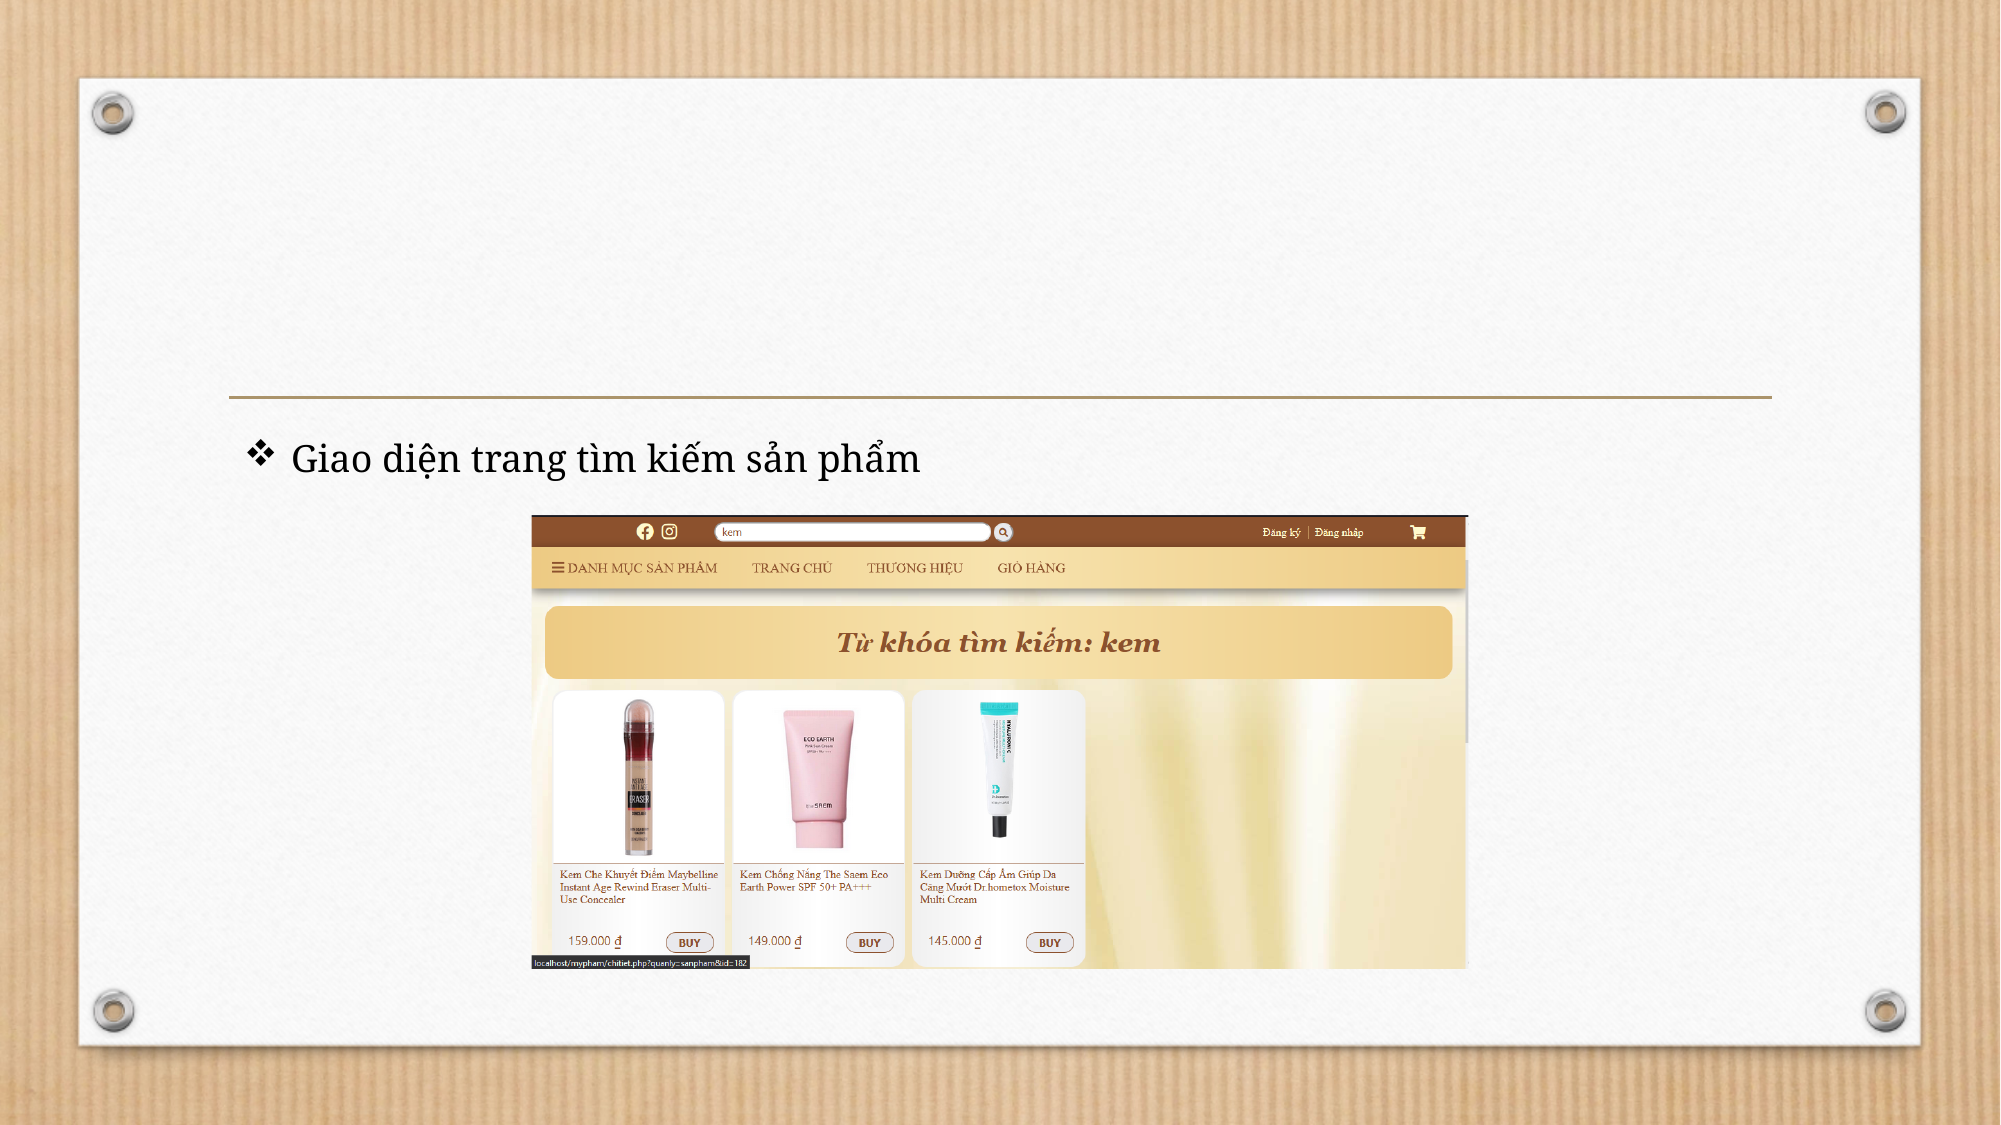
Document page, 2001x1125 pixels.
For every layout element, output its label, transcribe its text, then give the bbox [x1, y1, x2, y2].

picture [0, 0, 2001, 1125]
text_box Giao diện trang tìm kiếm sản phẩm [229, 427, 937, 487]
